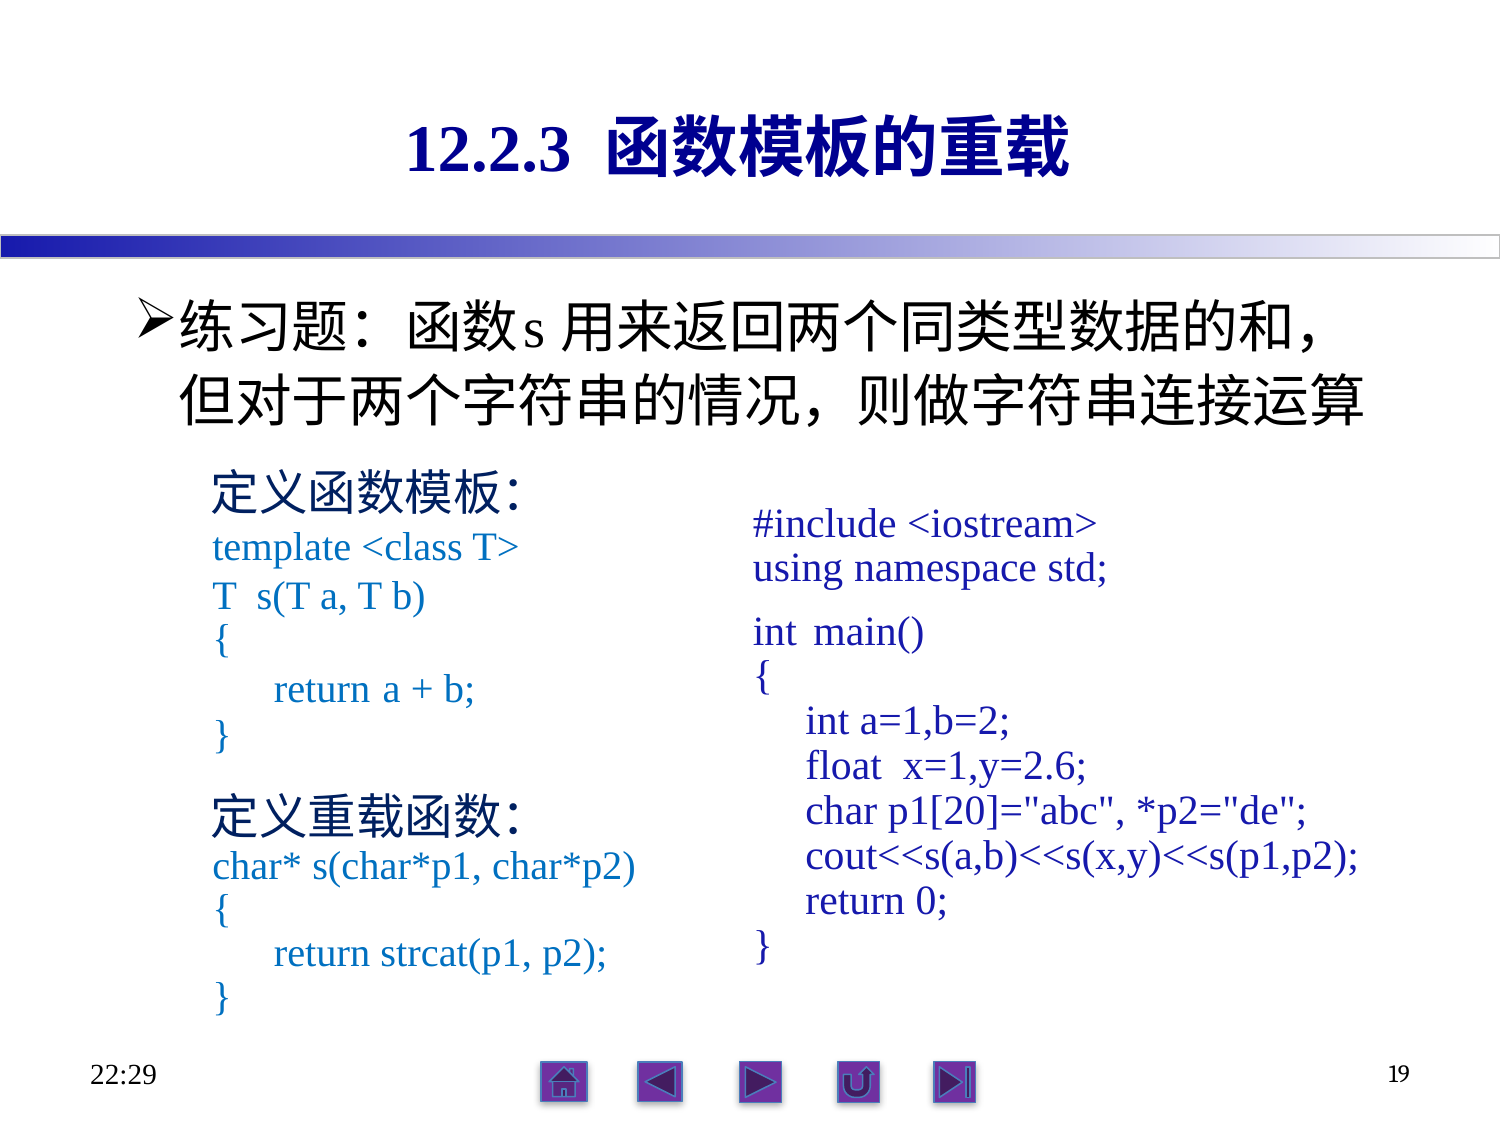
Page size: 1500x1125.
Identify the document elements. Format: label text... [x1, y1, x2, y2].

title 12.2.3 函数模板的重载 [153, 50, 1324, 239]
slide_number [75, 1042, 425, 1103]
slide_number 19 [1074, 1042, 1425, 1103]
list 练习题：函数 s 用来返回两个同类型数据的和，但对于两个字符串的情况，则做字符串连接运算 定义函数模板： template <class T> T s(T a, T b) { return a + b; } 定义重载函数： char* s(char*p1, char*p2) { return strcat(p1, p2); } [118, 276, 1382, 1043]
text_box #include <iostream> using namespace std; int main() { int a=1,b=2; float x=1,y=2.6; char p1[20]="abc", *p2="de"; cout<<s(a,b)<<s(x,y)<<s(p1,p2); return 0; } [738, 488, 1380, 976]
